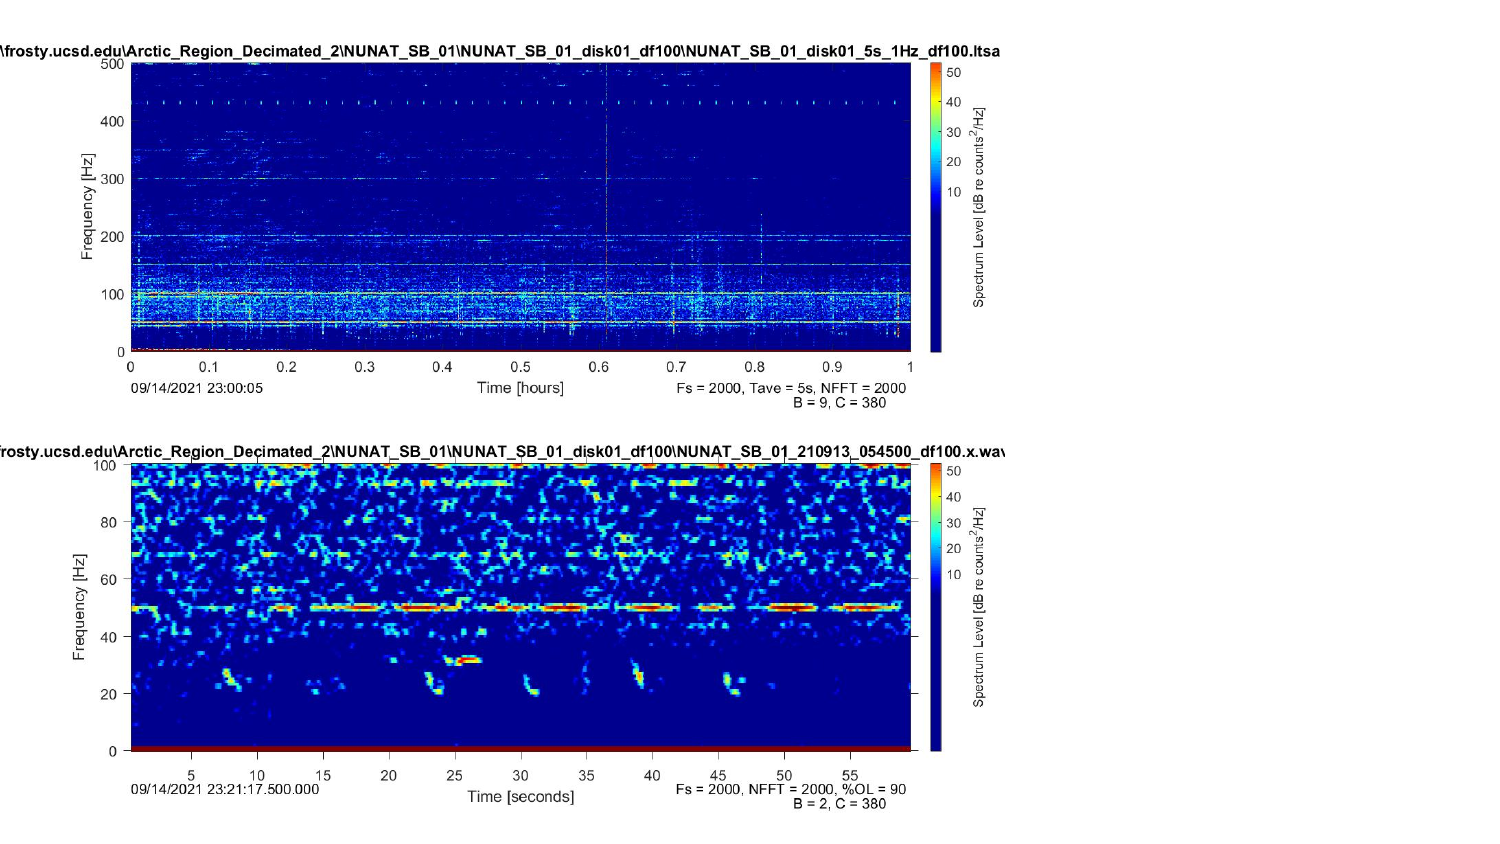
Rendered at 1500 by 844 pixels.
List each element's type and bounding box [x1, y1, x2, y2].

picture [0, 0, 1005, 844]
